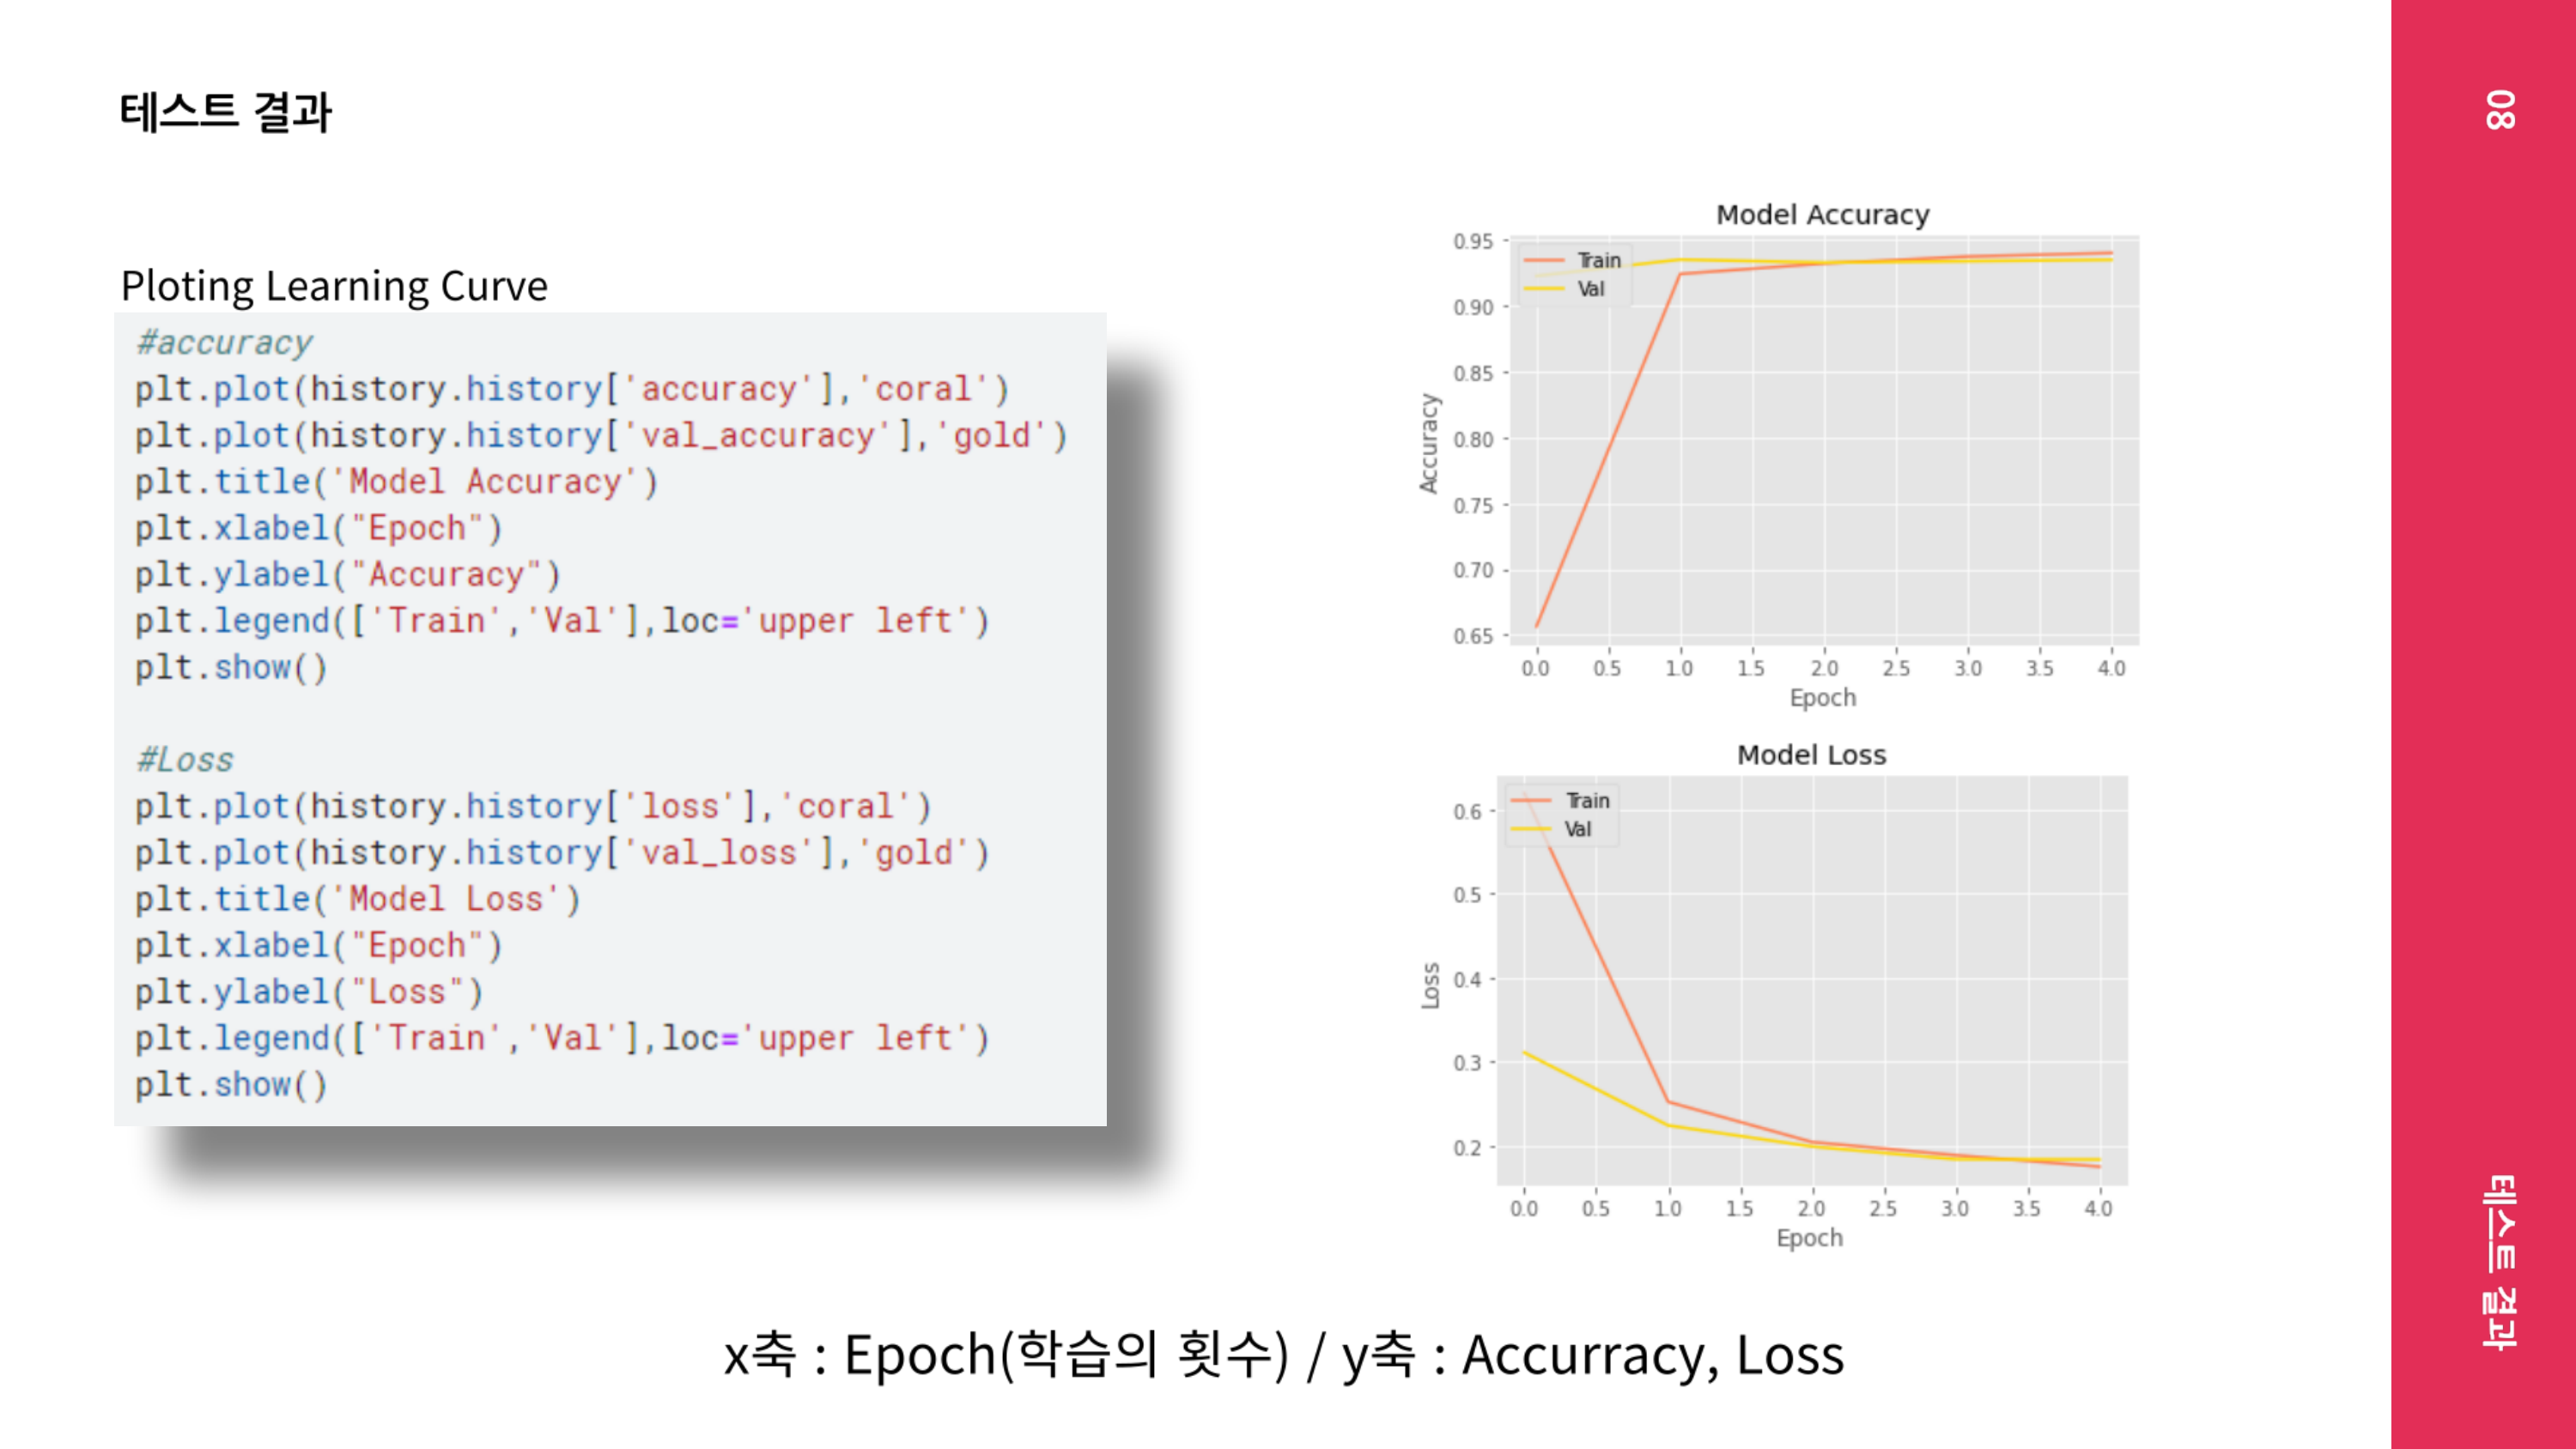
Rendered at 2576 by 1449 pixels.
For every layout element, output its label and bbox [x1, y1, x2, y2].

text_box [1395, 183, 2207, 1265]
text_box [114, 312, 1108, 1127]
text_box [2391, 0, 2576, 1449]
picture [0, 0, 1871, 1449]
text_box [2474, 88, 2527, 1352]
